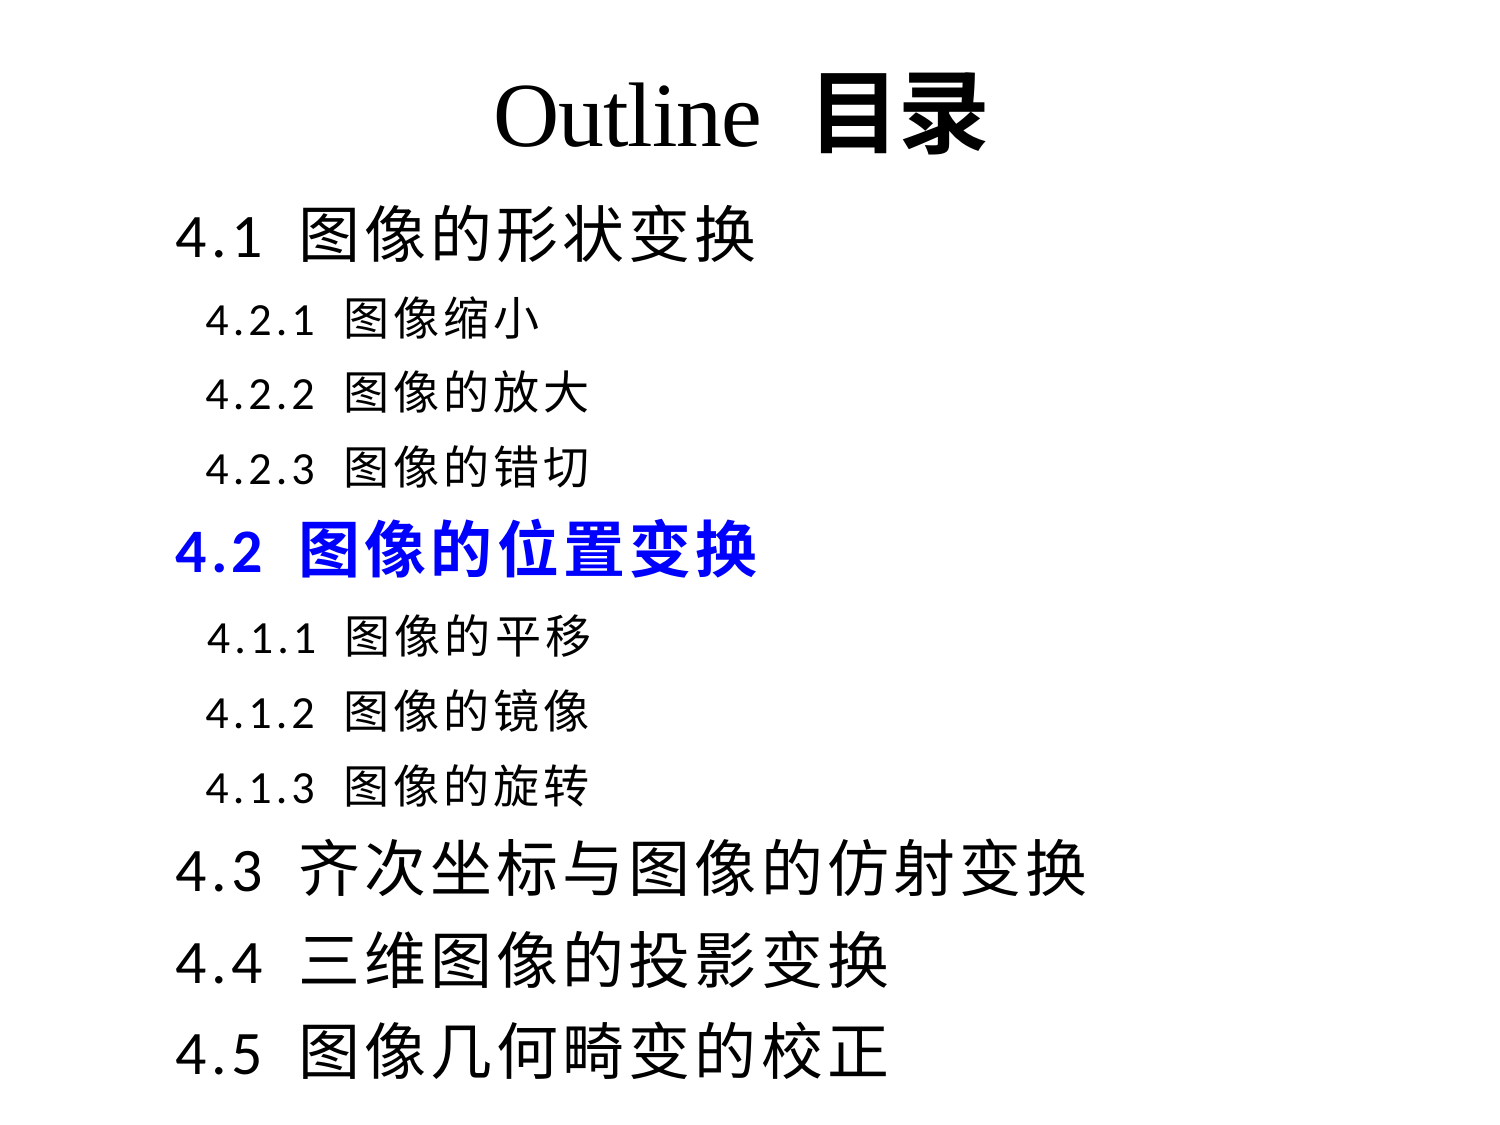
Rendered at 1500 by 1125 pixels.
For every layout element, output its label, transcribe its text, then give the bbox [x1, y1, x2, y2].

list 4.1 图像的形状变换 4.2.1 图像缩小 4.2.2 图像的放大 4.2.3 图像的错切 4.2 图像的位置变换 4.1.1 图像的平移 4.1.2 图像的镜像 4.1.3 图像的旋转 4.3 齐次坐标与图像的仿射变换 4.4 三维图像的投影变换 4.5 图像几何畸变的校正 [160, 196, 1233, 1106]
title Outline 目录 [76, 36, 1427, 173]
